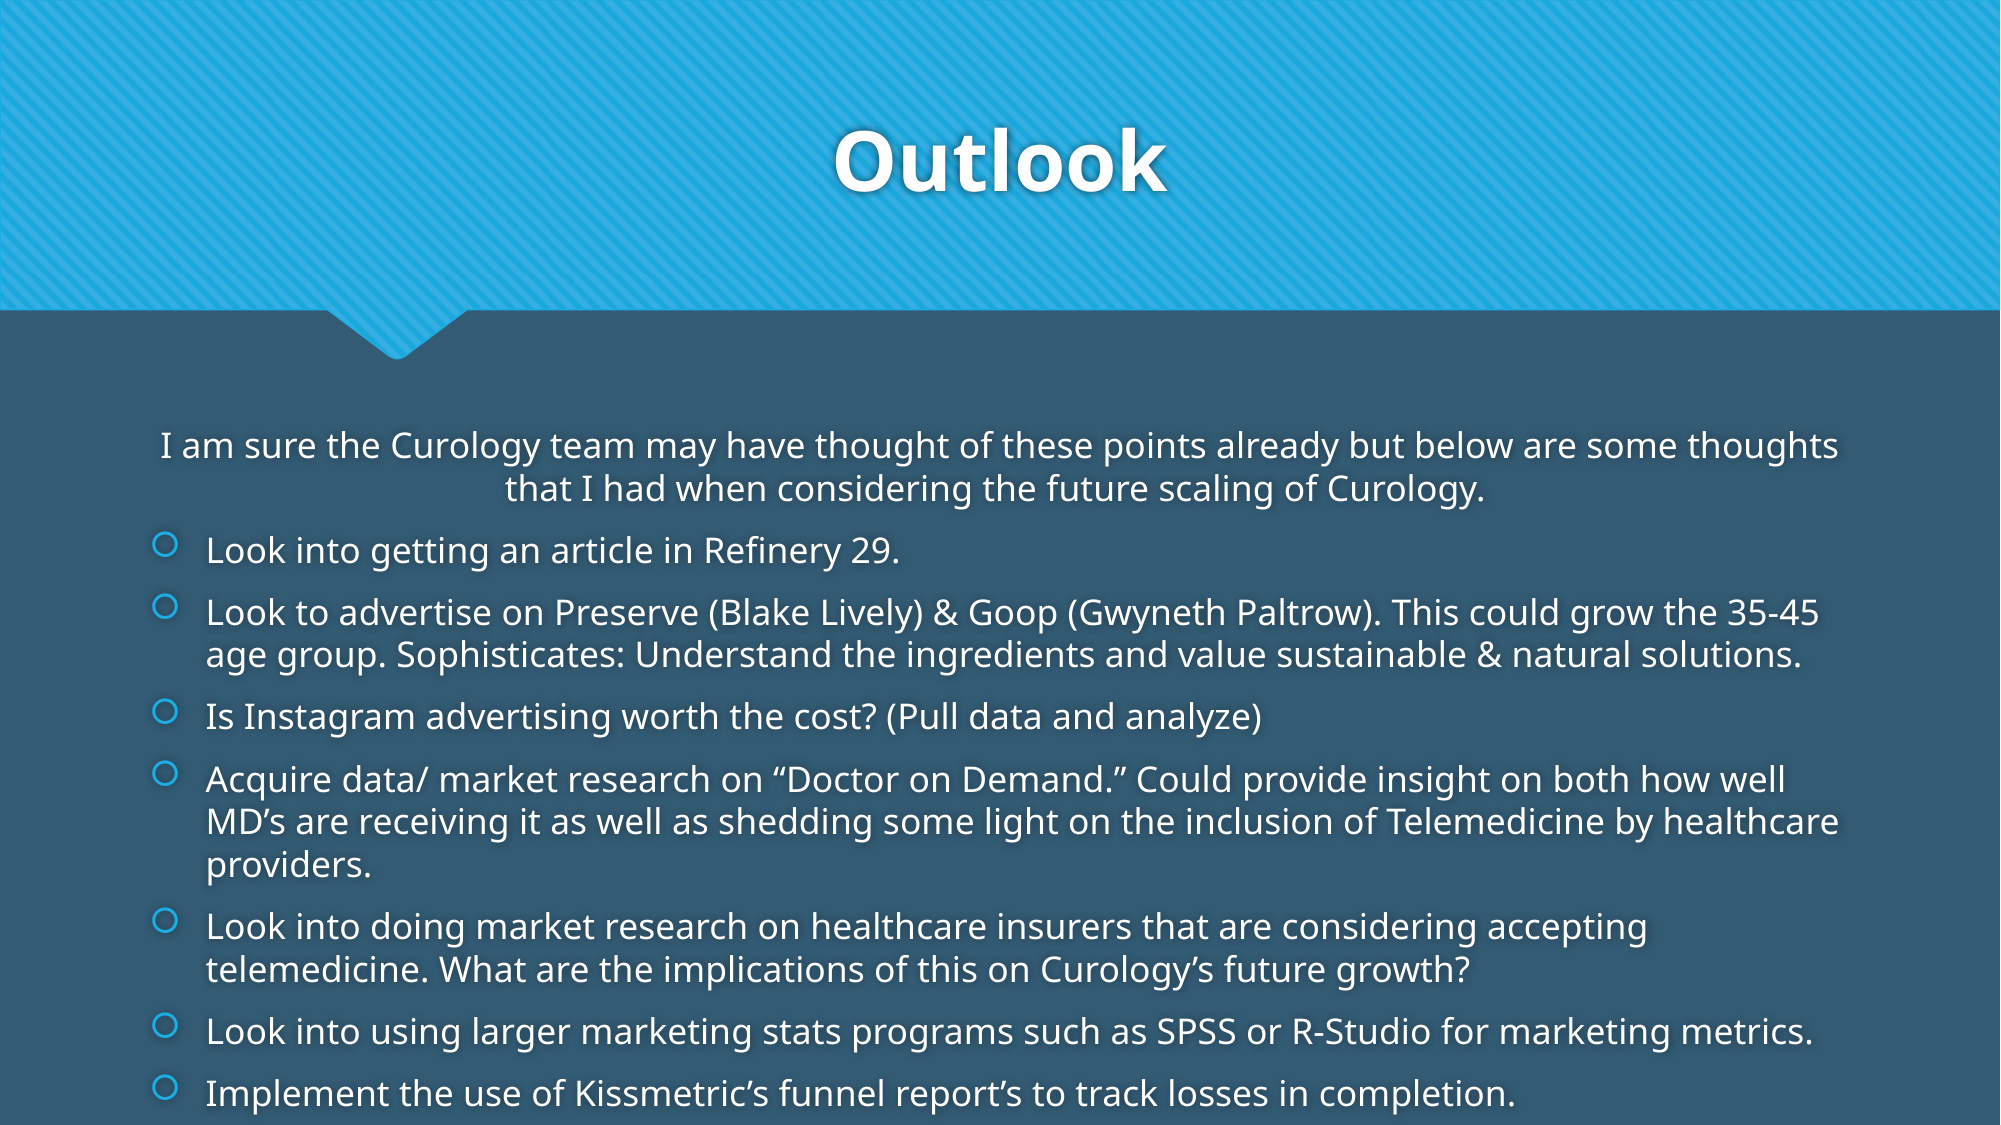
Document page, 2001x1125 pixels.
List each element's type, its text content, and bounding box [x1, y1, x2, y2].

title Outlook [132, 50, 1868, 316]
list I am sure the Curology team may have thought of these points already but below are some thoughts that I had when considering the future scaling of Curology. Look into getting an article in Refinery 29. Look to advertise on Preserve (Blake Lively) & Goop (Gwyneth Paltrow). This could grow the 35-45 age group. Sophisticates: Understand the ingredients and value sustainable & natural solutions. Is Instagram advertising worth the cost? (Pull data and analyze) Acquire data/ market research on “Doctor on Demand.” Could provide insight on both how well MD’s are receiving it as well as shedding some light on the inclusion of Telemedicine by healthcare providers. Look into doing market research on healthcare insurers that are considering accepting telemedicine. What are the implications of this on Curology’s future growth? Look into using larger marketing stats programs such as SPSS or R-Studio for marketing metrics. Implement the use of Kissmetric’s funnel report’s to track losses in completion. [134, 415, 1866, 1125]
